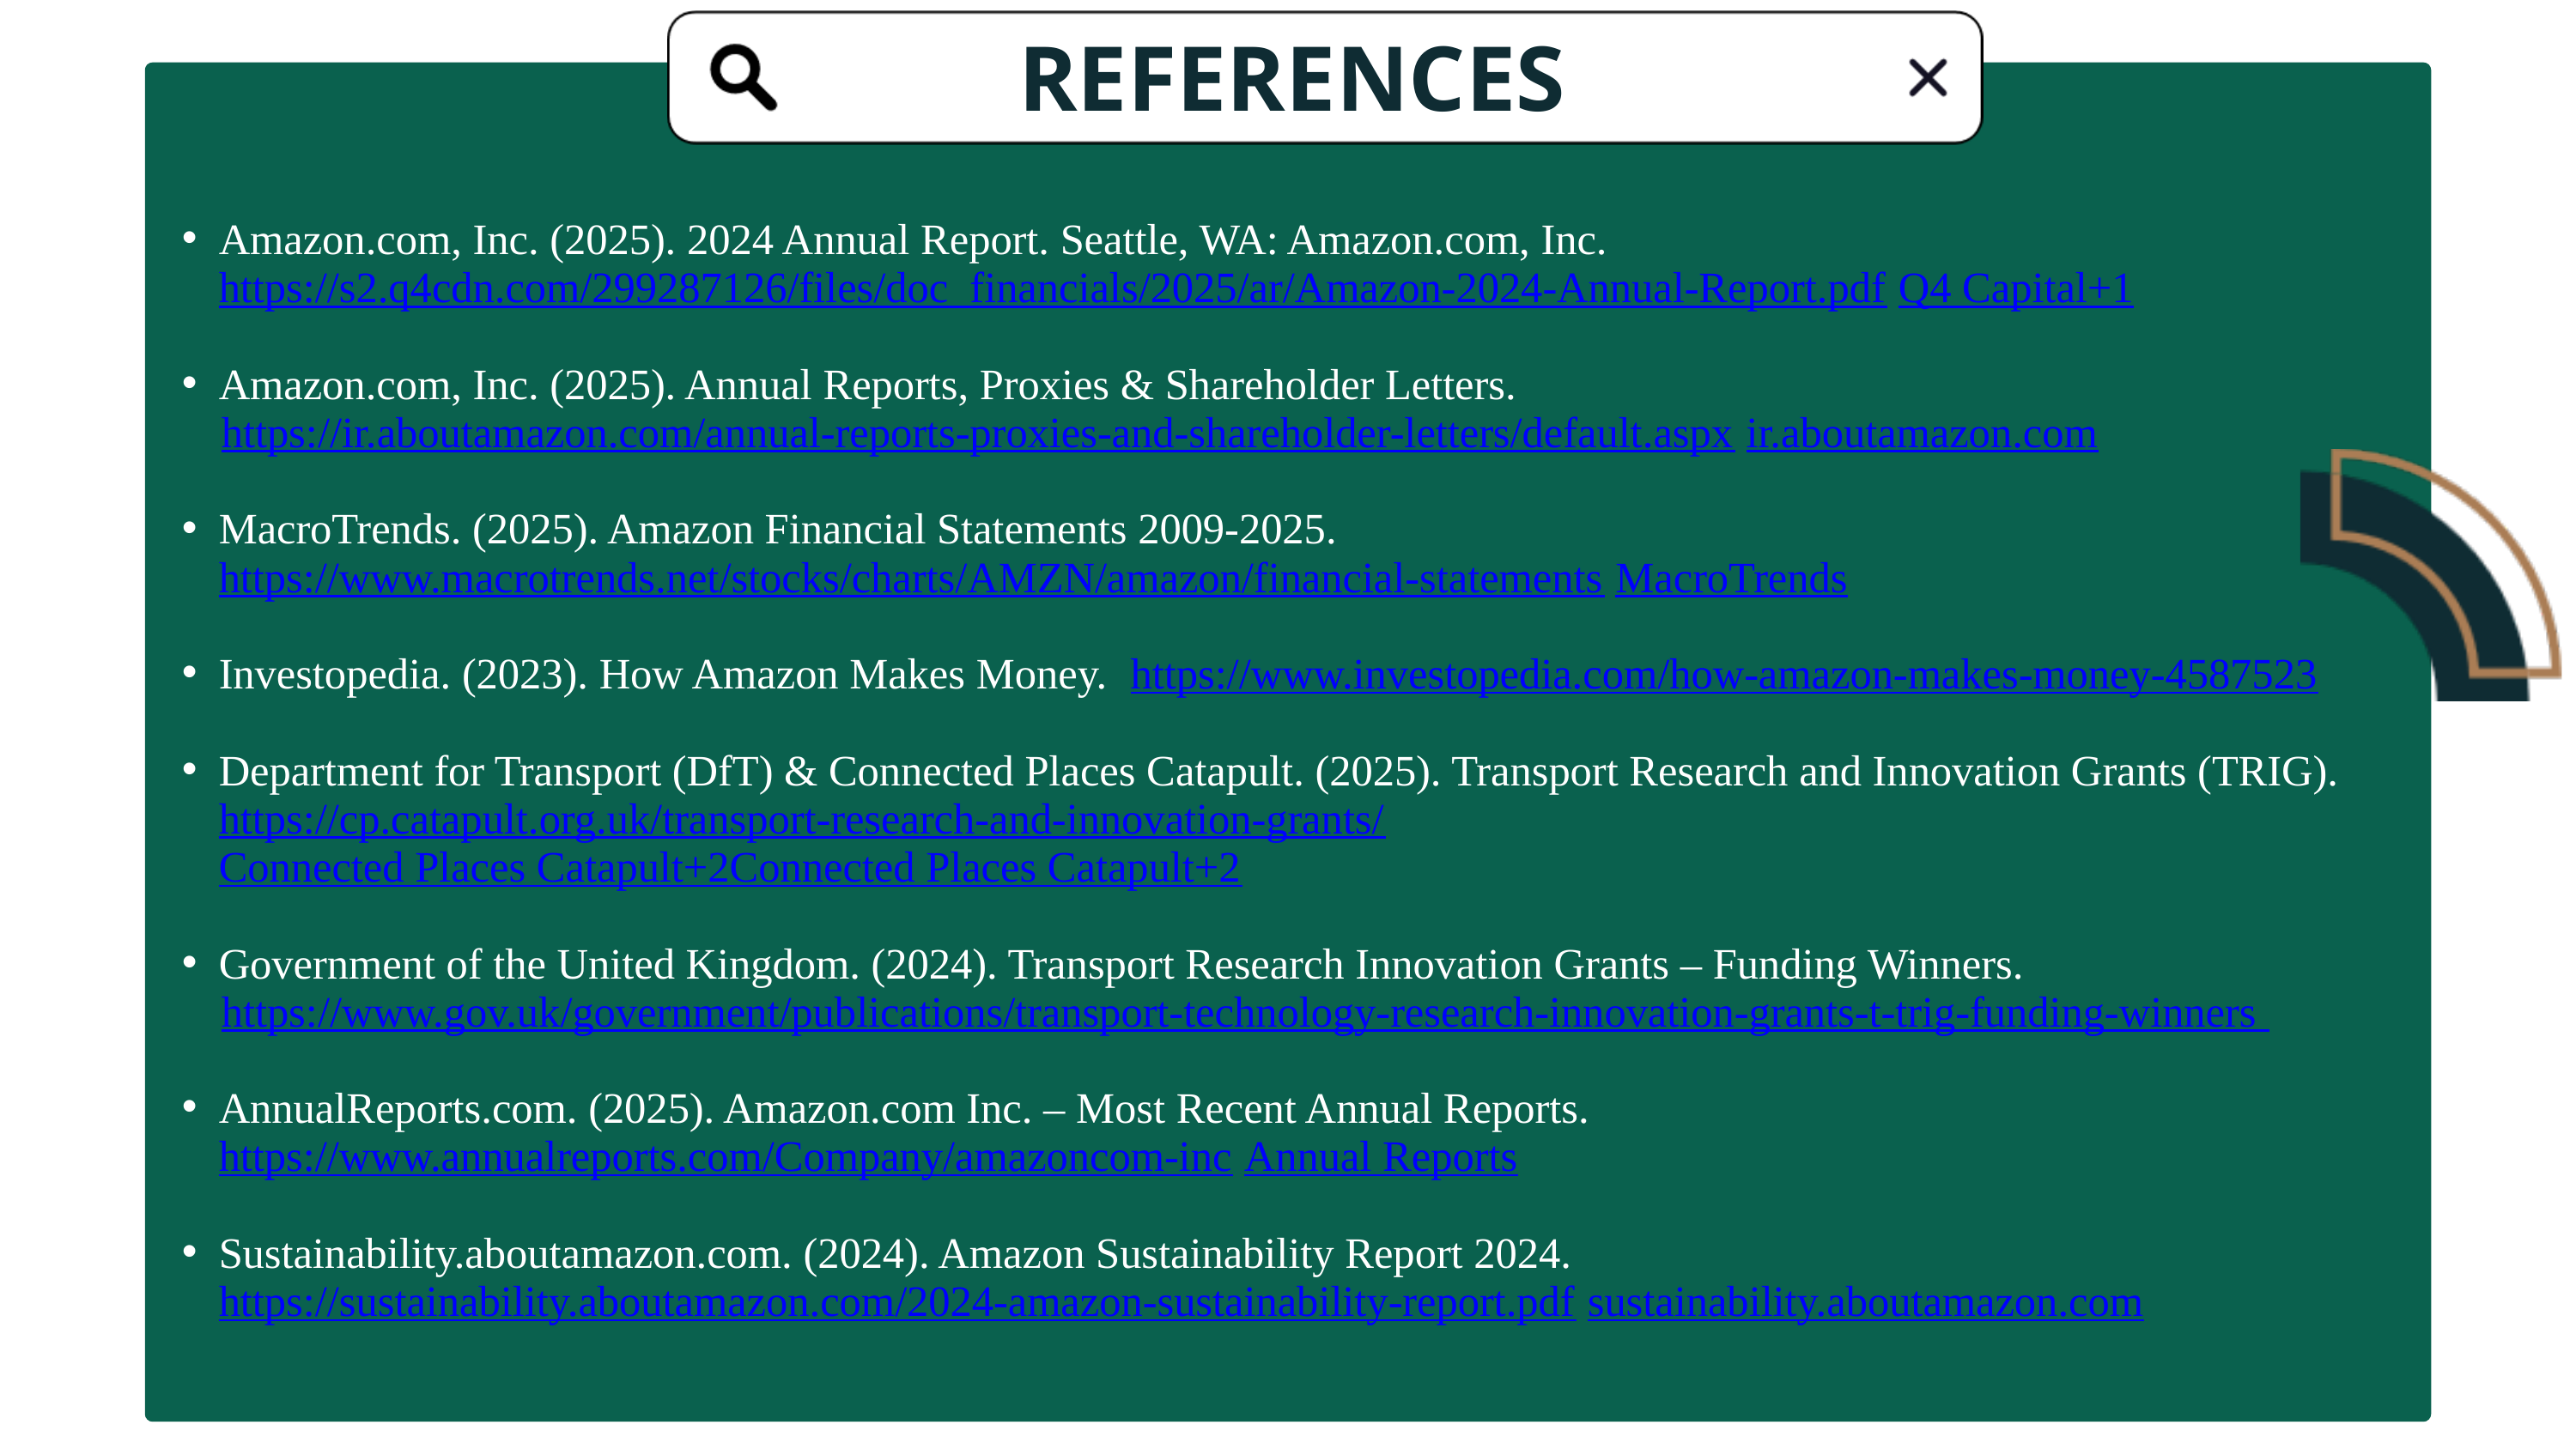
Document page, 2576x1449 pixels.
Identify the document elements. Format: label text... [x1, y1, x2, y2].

text_box REFERENCES [655, 3, 1953, 60]
text_box [2435, 449, 2562, 701]
text_box [1953, 10, 1984, 60]
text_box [144, 62, 2432, 1422]
